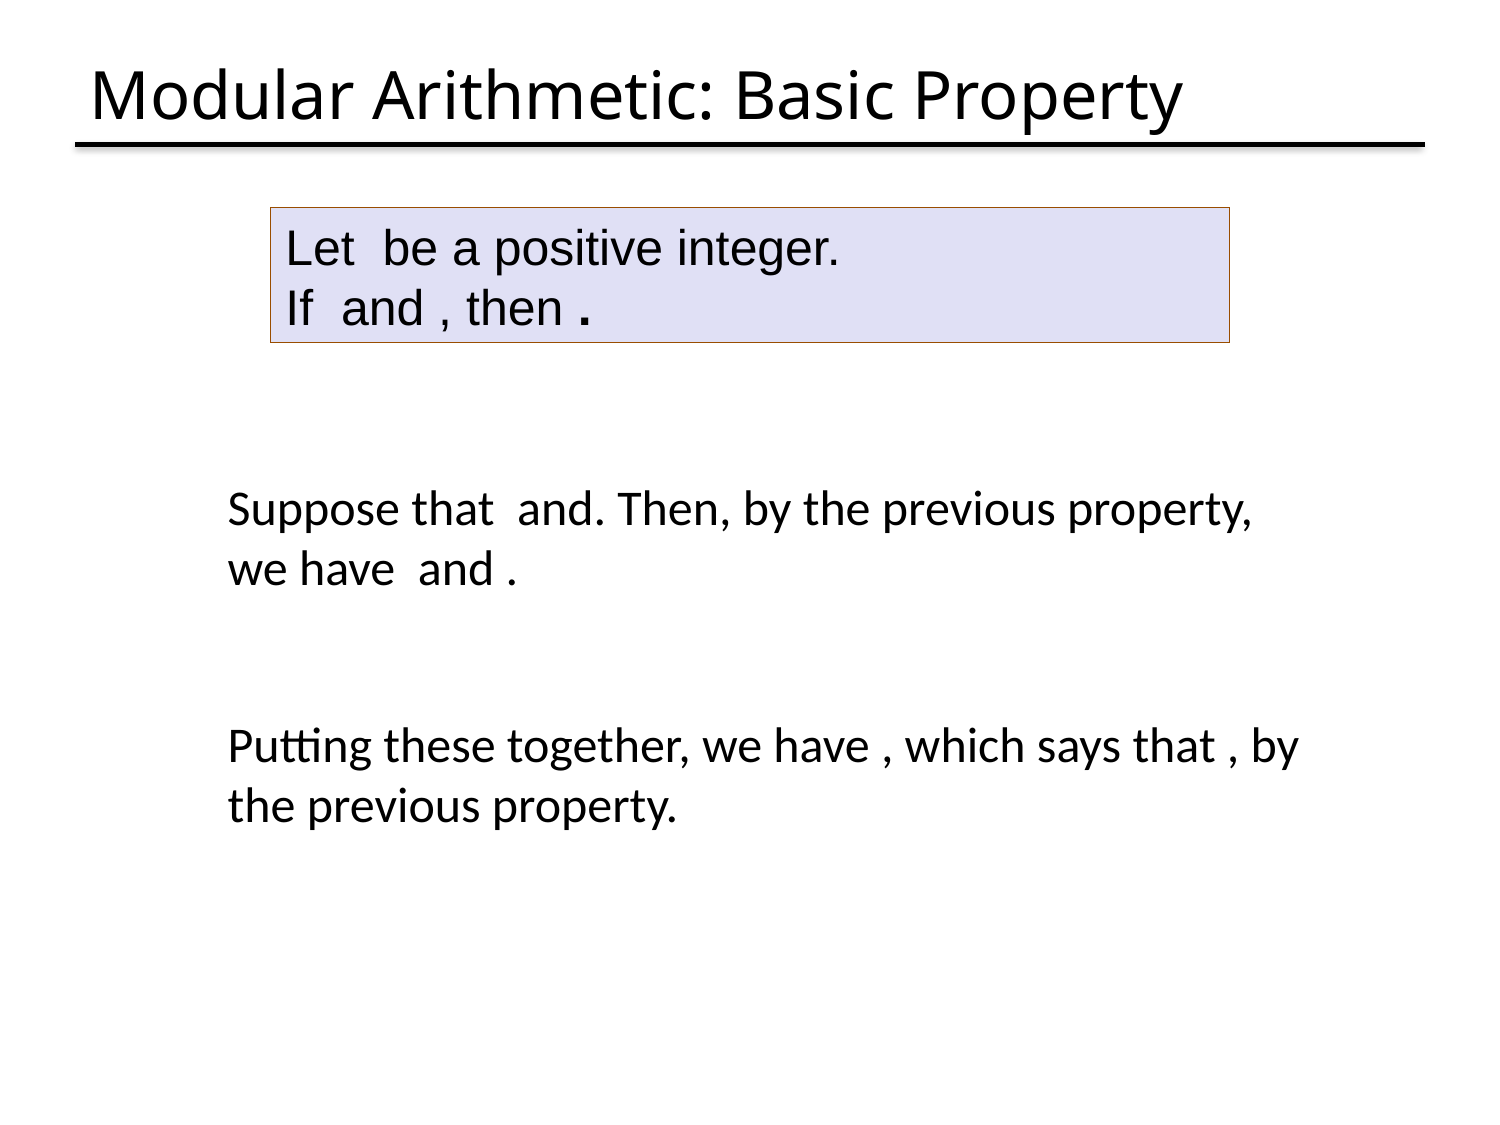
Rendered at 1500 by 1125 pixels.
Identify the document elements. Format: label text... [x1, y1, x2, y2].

title Modular Arithmetic: Basic Property [75, 45, 1425, 145]
